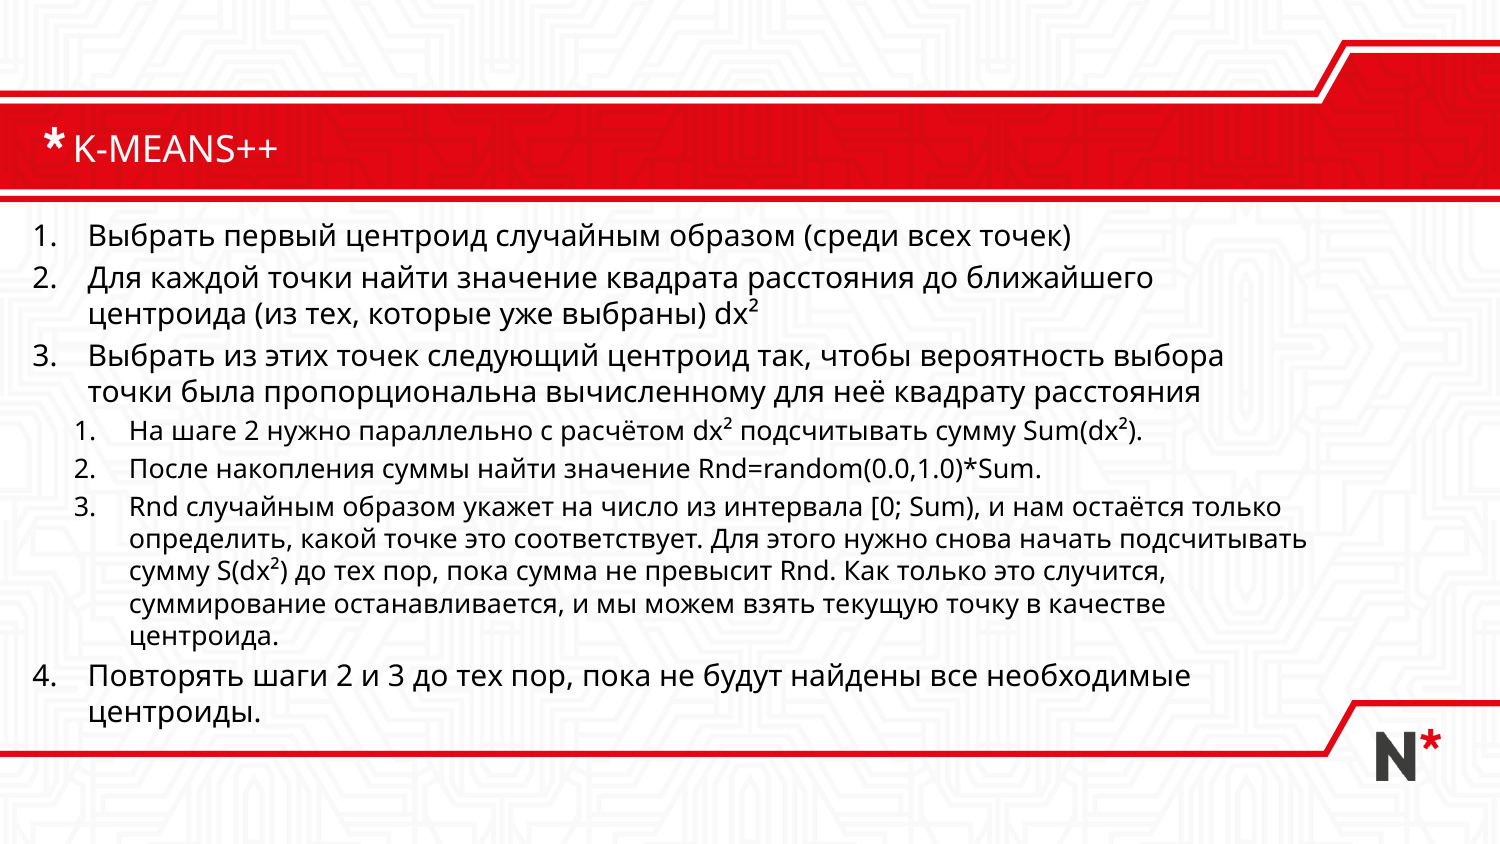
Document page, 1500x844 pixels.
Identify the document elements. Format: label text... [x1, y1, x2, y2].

title K-MEANS++ [57, 117, 1329, 179]
picture [0, 0, 1500, 844]
list Выбрать первый центроид случайным образом (среди всех точек) Для каждой точки найти значение квадрата расстояния до ближайшего центроида (из тех, которые уже выбраны) dx² Выбрать из этих точек следующий центроид так, чтобы вероятность выбора точки была пропорциональна вычисленному для неё квадрату расстояния На шаге 2 нужно параллельно с расчётом dx² подсчитывать сумму Sum(dx²). После накопления суммы найти значение Rnd=random(0.0,1.0)*Sum. Rnd случайным образом укажет на число из интервала [0; Sum), и нам остаётся только определить, какой точке это соответствует. Для этого нужно снова начать подсчитывать сумму S(dx²) до тех пор, пока сумма не превысит Rnd. Как только это случится, суммирование останавливается, и мы можем взять текущую точку в качестве центроида. Повторять шаги 2 и 3 до тех пор, пока не будут найдены все необходимые центроиды. [0, 209, 1329, 741]
